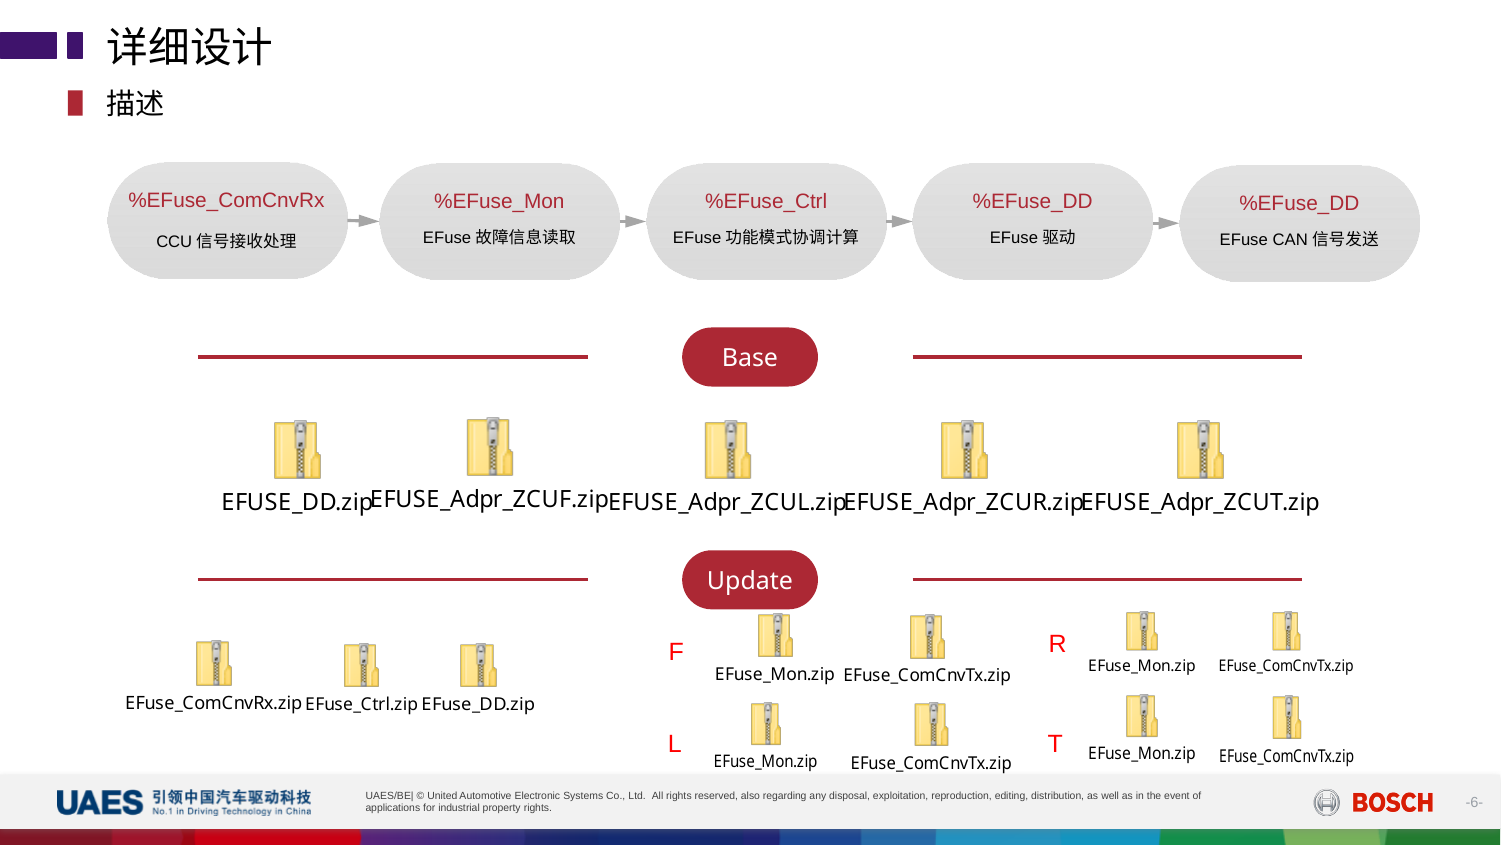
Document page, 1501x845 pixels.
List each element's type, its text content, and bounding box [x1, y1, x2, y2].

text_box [820, 419, 1056, 525]
text_box %EFuse_DD [1224, 182, 1375, 221]
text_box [586, 419, 818, 525]
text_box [1077, 609, 1205, 681]
text_box F [668, 618, 696, 666]
text_box [1177, 162, 1422, 284]
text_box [0, 20, 544, 72]
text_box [295, 642, 410, 722]
text_box R [1048, 618, 1072, 658]
text_box EFuse故障信息读取 [408, 219, 591, 254]
text_box %EFuse_Ctrl [690, 180, 843, 219]
text_box EFuse功能模式协调计算 [658, 219, 875, 254]
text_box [67, 85, 692, 121]
picture [0, 829, 1501, 845]
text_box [197, 327, 1303, 387]
text_box EFuse驱动 [975, 219, 1091, 254]
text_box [197, 550, 1303, 610]
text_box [703, 701, 827, 779]
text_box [411, 642, 544, 722]
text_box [208, 419, 344, 525]
text_box [643, 161, 889, 282]
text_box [833, 701, 1027, 781]
text_box L [667, 709, 696, 758]
text_box [910, 161, 1156, 282]
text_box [1205, 609, 1367, 681]
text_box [105, 639, 320, 721]
picture [57, 789, 311, 816]
text_box %EFuse_DD [957, 180, 1108, 221]
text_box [1058, 419, 1341, 525]
text_box EFuse CAN信号发送 [1204, 221, 1394, 256]
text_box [1206, 694, 1367, 774]
text_box T [1047, 709, 1072, 758]
text_box [377, 161, 622, 282]
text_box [106, 162, 348, 279]
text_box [848, 613, 1027, 693]
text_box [703, 612, 845, 691]
text_box %EFuse_Mon [419, 180, 580, 219]
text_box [348, 415, 631, 522]
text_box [1077, 693, 1205, 771]
